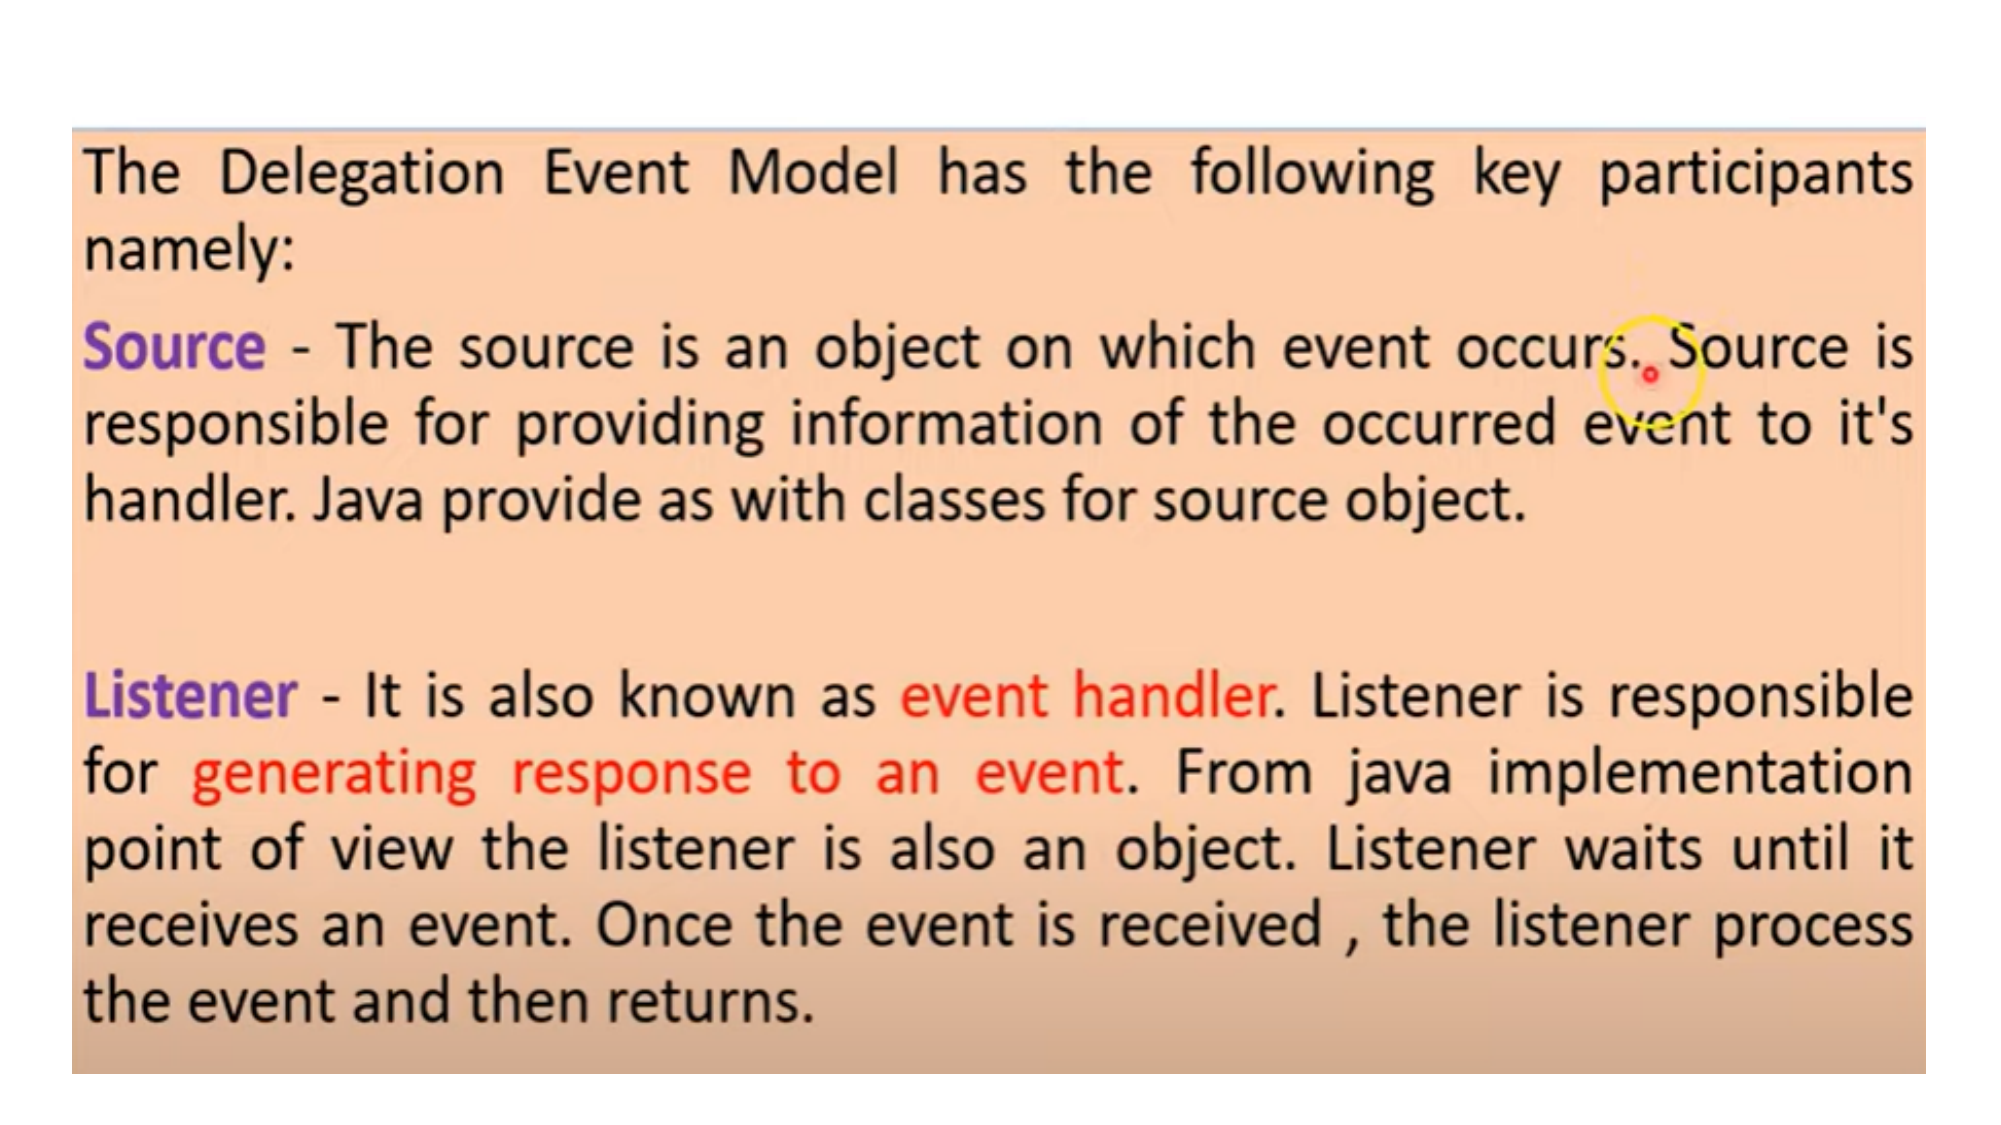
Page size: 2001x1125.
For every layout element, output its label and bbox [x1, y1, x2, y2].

picture [72, 117, 1926, 1074]
